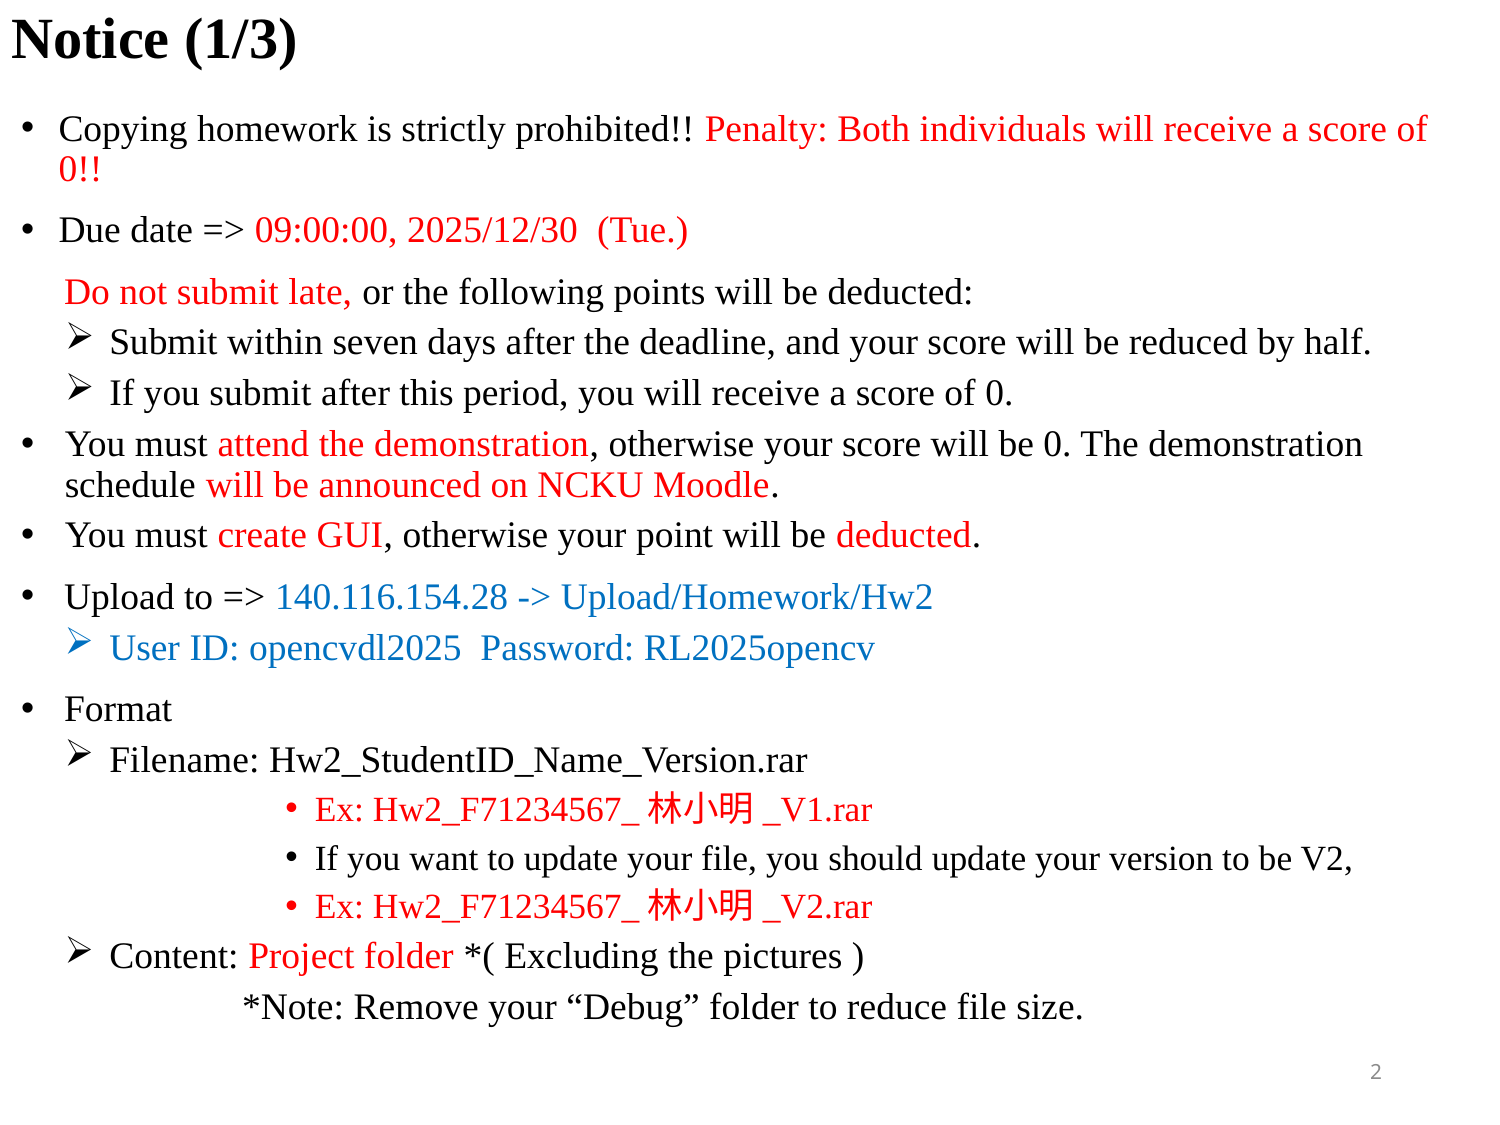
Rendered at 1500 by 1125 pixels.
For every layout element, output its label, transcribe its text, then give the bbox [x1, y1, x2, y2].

slide_number 2 [1059, 1042, 1397, 1103]
title Notice (1/3) [0, 0, 1294, 80]
list Copying homework is strictly prohibited!! Penalty: Both individuals will receive a score of 0!! Due date => 09:00:00, 2025/12/30 (Tue.) Do not submit late, or the following points will be deducted: Submit within seven days after the deadline, and your score will be reduced by half. If you submit after this period, you will receive a score of 0. You must attend the demonstration, otherwise your score will be 0. The demonstration schedule will be announced on NCKU Moodle. You must create GUI, otherwise your point will be deducted. Upload to => 140.116.154.28 -> Upload/Homework/Hw2 User ID: opencvdl2025 Password: RL2025opencv Format Filename: Hw2_StudentID_Name_Version.rar Ex: Hw2_F71234567_林小明_V1.rar If you want to update your file, you should update your version to be V2, Ex: Hw2_F71234567_林小明_V2.rar Content: Project folder *( Excluding the pictures ) *Note: Remove your “Debug” folder to reduce file size. [6, 101, 1494, 1099]
